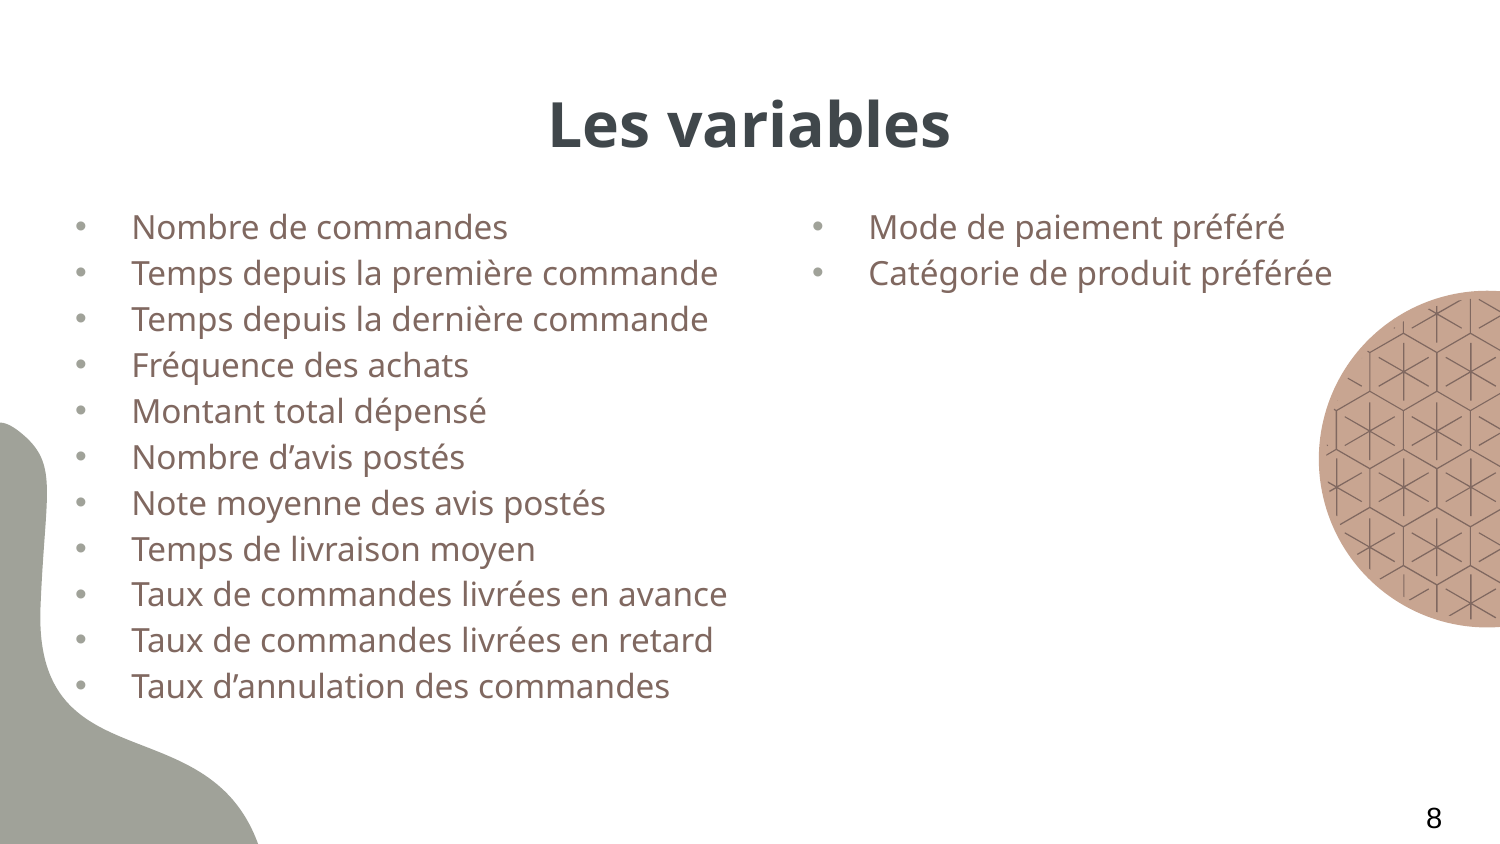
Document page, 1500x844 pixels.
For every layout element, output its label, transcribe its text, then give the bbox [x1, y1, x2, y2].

list Nombre de commandes Temps depuis la première commande Temps depuis la dernière commande Fréquence des achats Montant total dépensé Nombre d’avis postés Note moyenne des avis postés Temps de livraison moyen Taux de commandes livrées en avance Taux de commandes livrées en retard Taux d’annulation des commandes [41, 185, 1308, 773]
title Les variables [116, 85, 1383, 175]
text_box Mode de paiement préféré Catégorie de produit préférée [778, 185, 1500, 304]
text_box 8 [1411, 791, 1483, 842]
